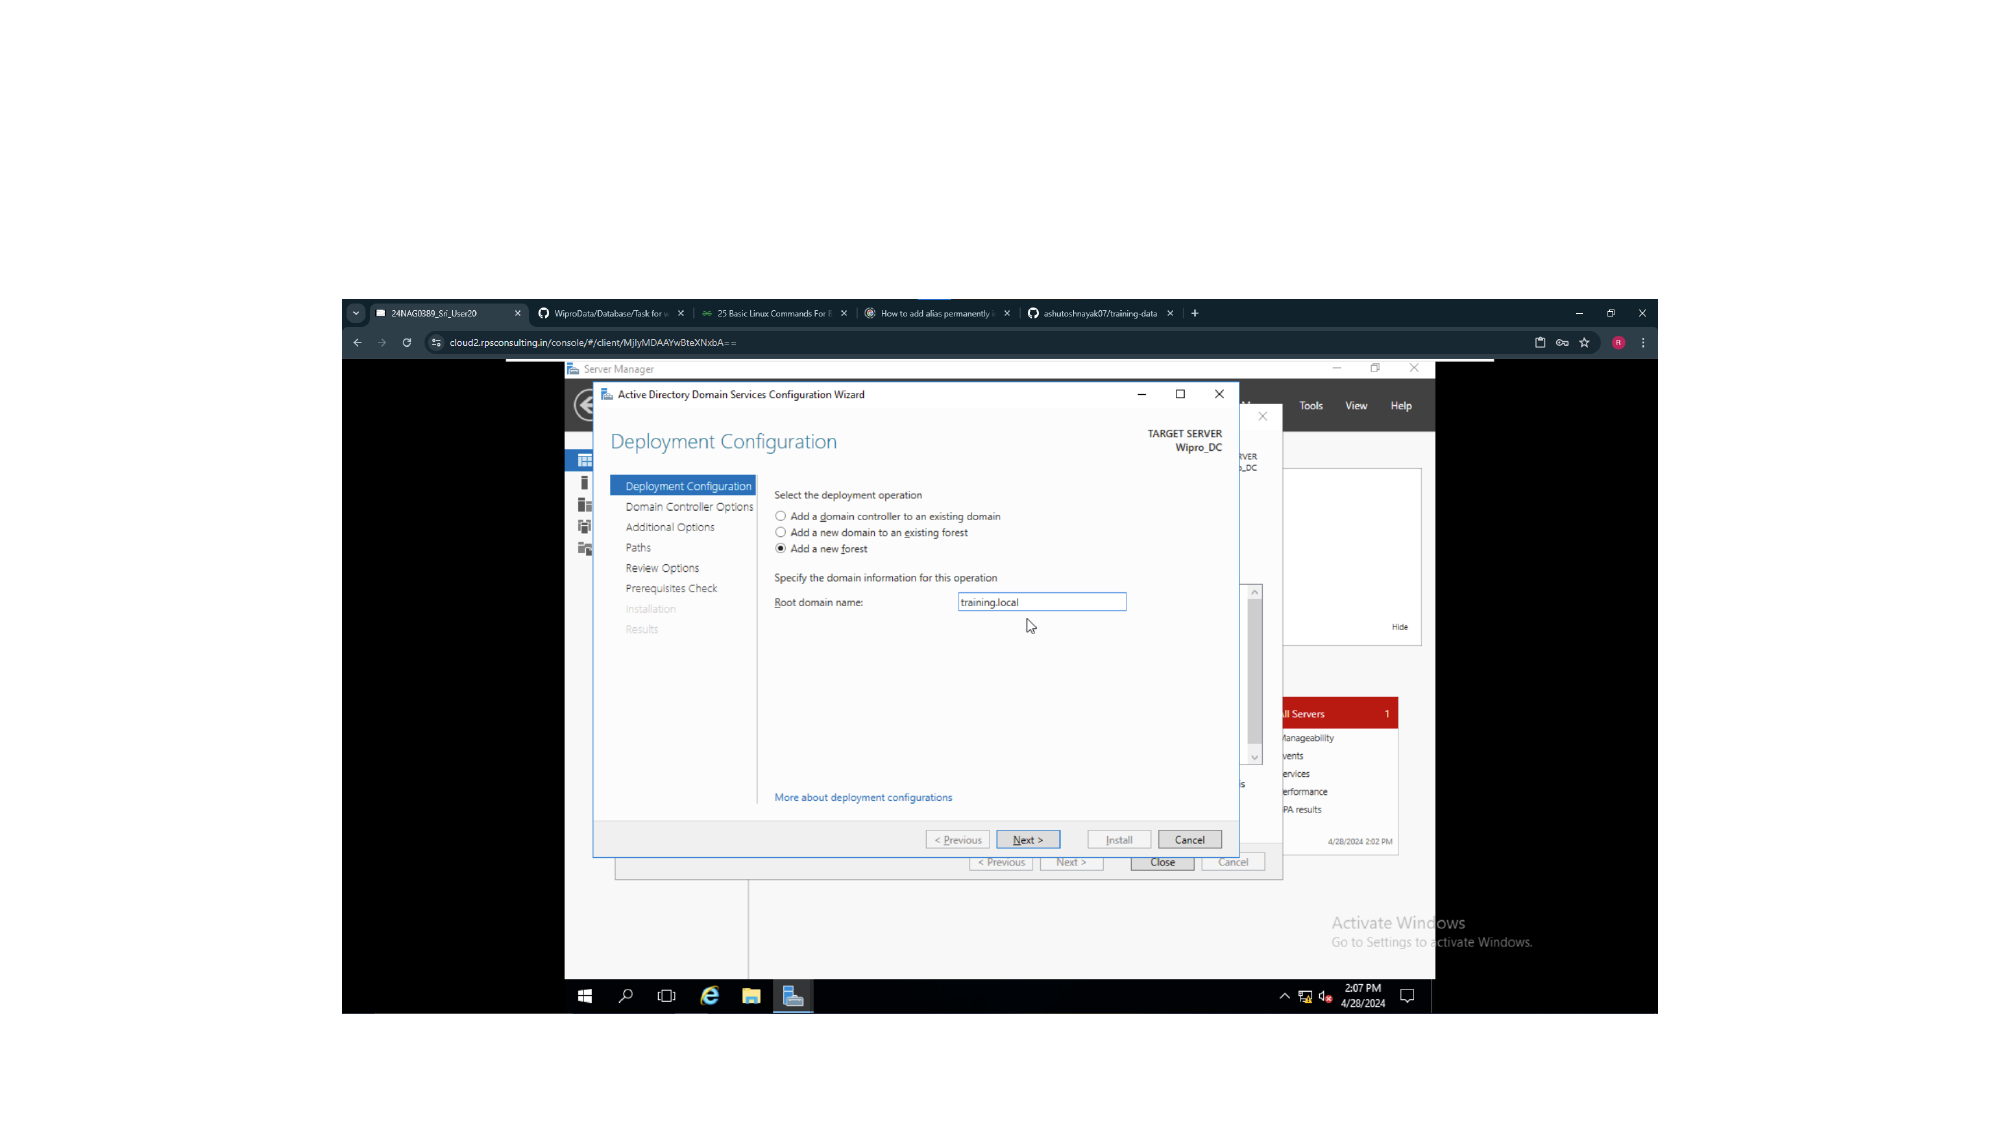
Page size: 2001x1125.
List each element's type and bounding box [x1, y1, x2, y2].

list [342, 299, 1658, 1014]
